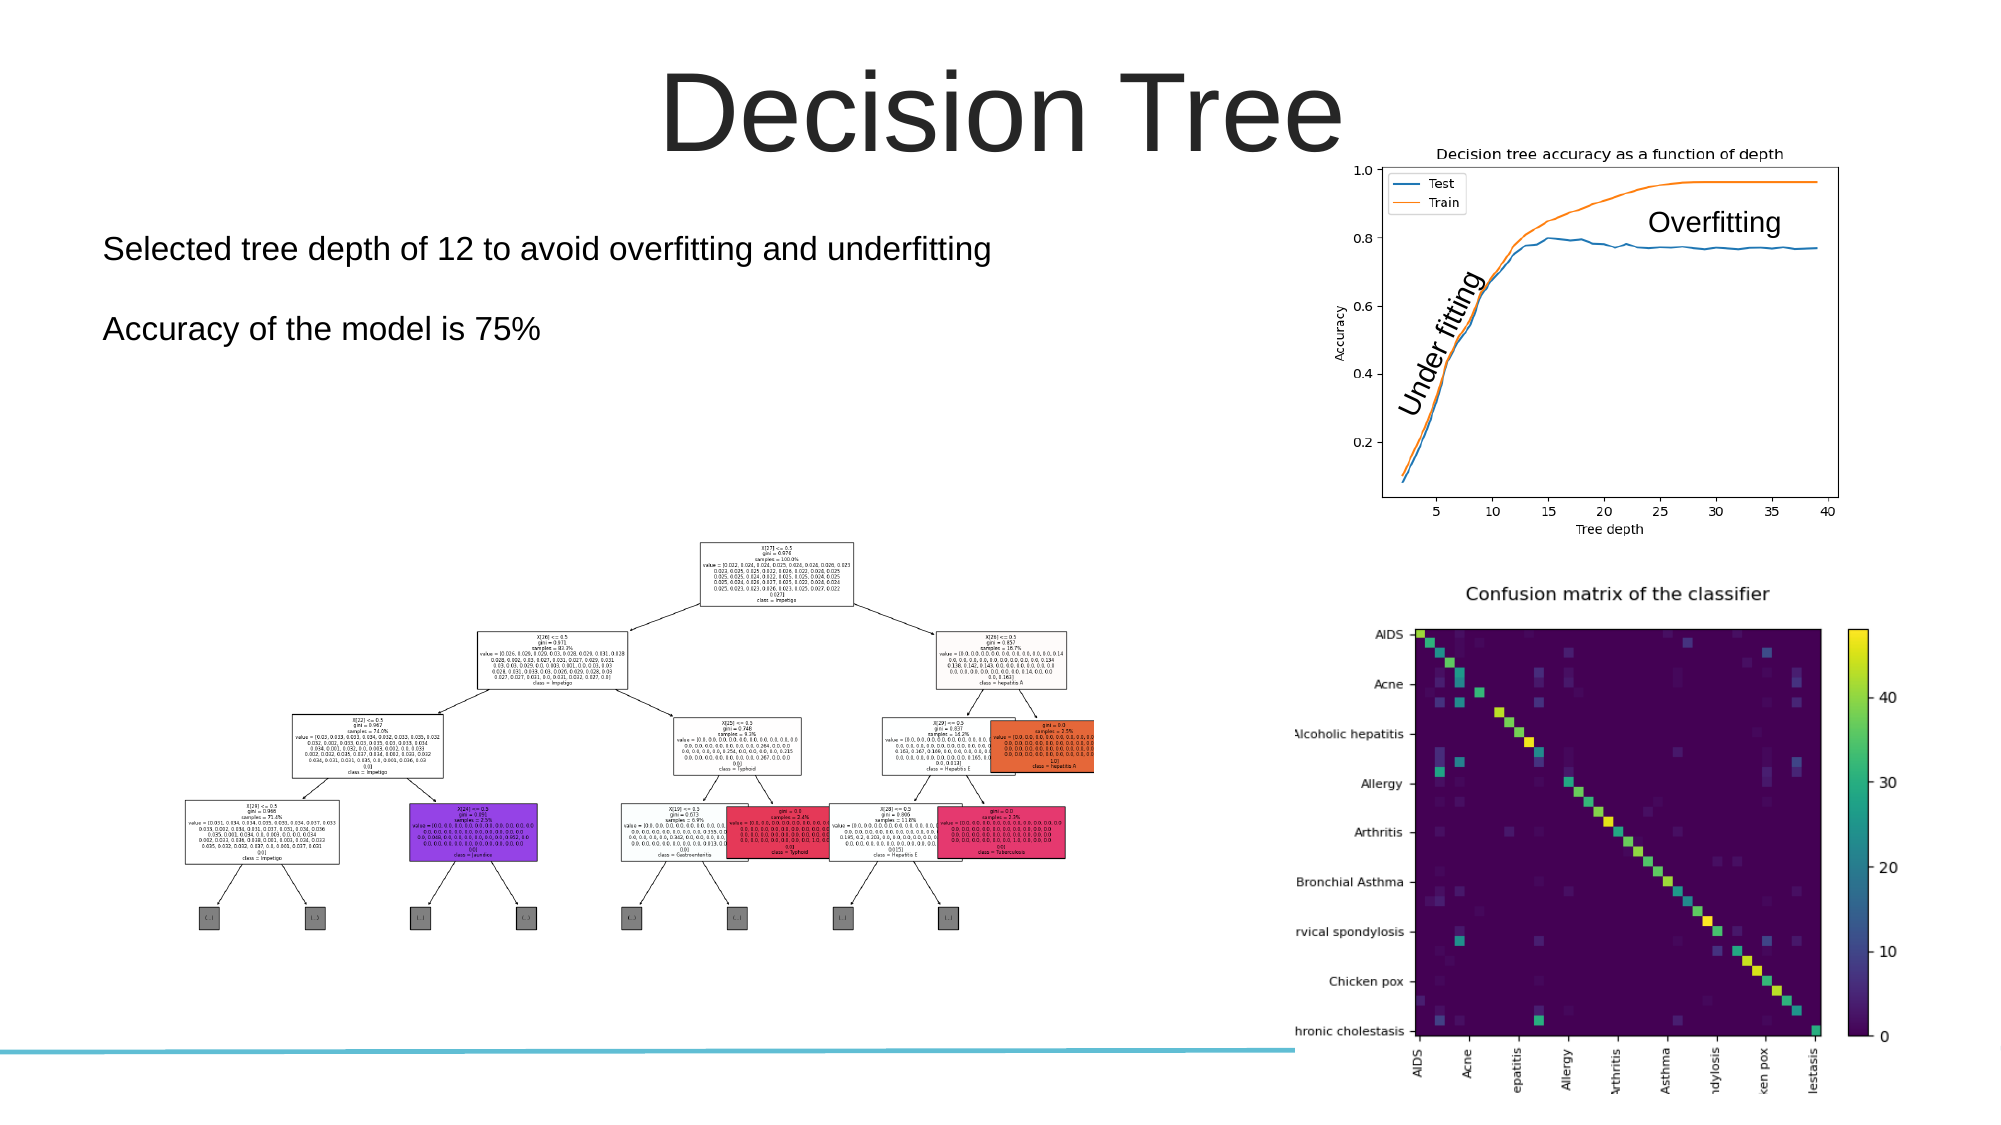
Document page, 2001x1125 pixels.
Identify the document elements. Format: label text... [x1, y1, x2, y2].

picture [1295, 566, 2000, 1094]
text_box Selected tree depth of 12 to avoid overfitting and underfitting Accuracy of the model is 75% [87, 219, 1029, 355]
picture [22, 465, 1094, 1022]
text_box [1308, 115, 1896, 544]
list Decision Tree [53, 55, 1952, 175]
